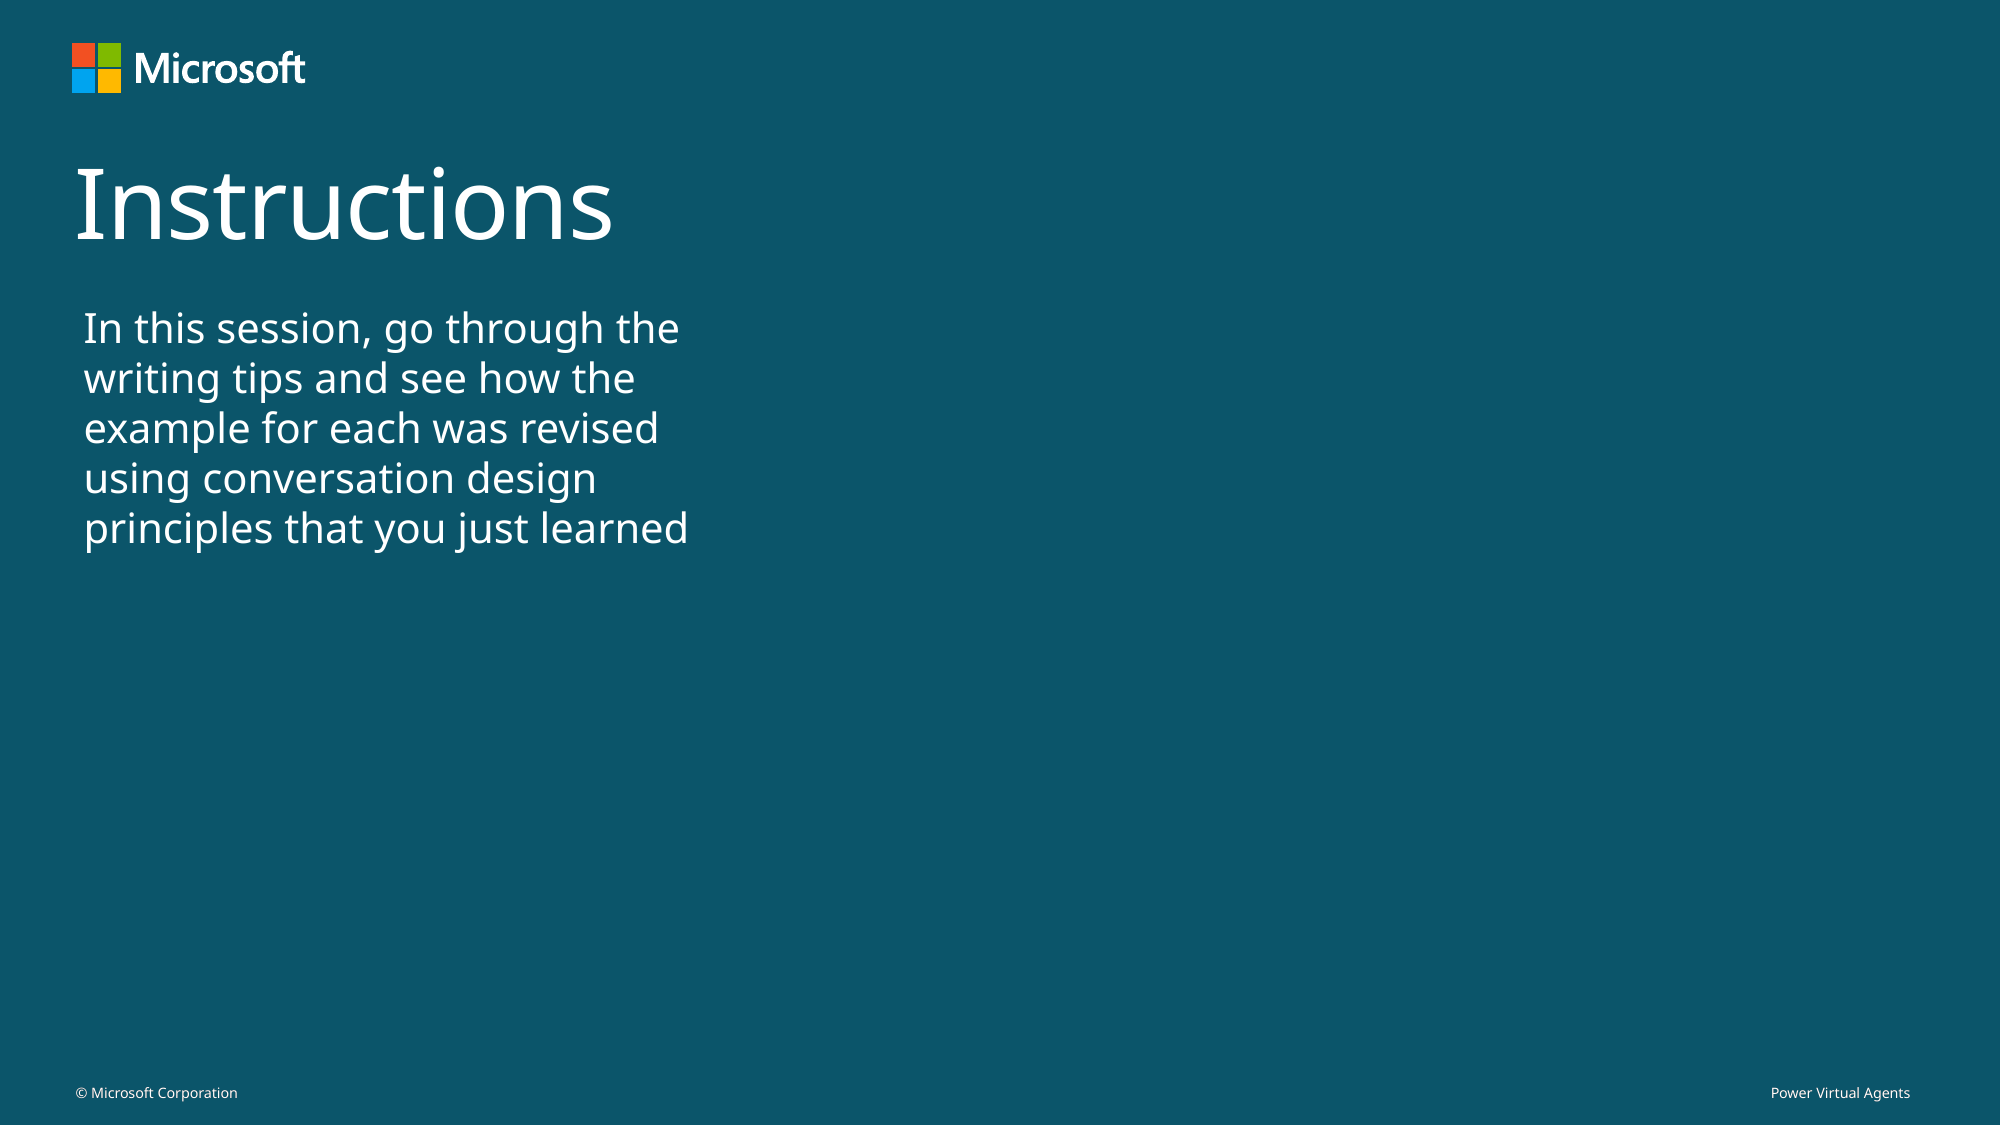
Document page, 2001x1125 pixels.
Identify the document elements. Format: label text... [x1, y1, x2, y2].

title Instructions [74, 154, 1298, 739]
list In this session, go through the writing tips and see how the example for each was revised using conversation design principles that you just learned [83, 286, 724, 955]
